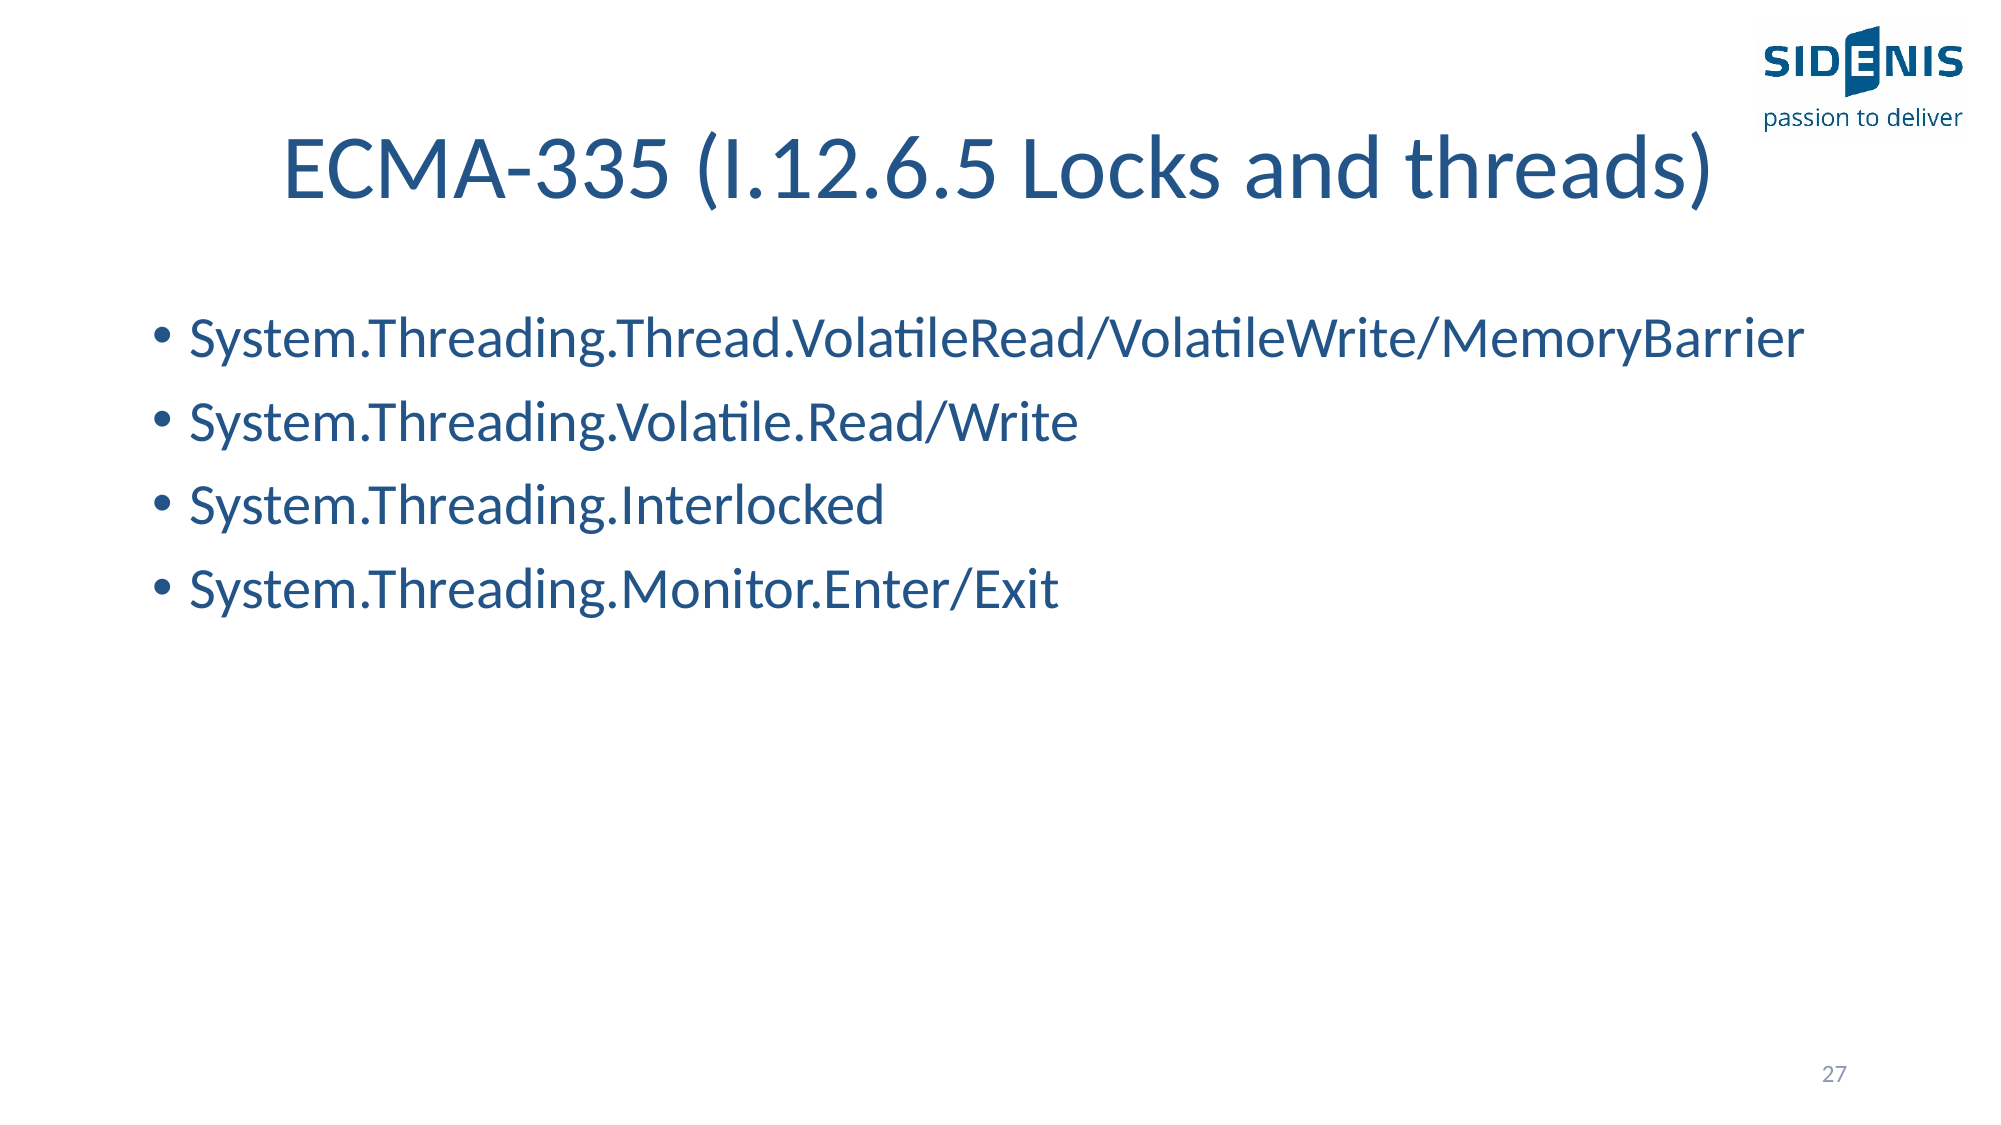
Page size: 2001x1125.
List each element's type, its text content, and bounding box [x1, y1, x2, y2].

picture [1757, 20, 1968, 139]
title ECMA-335 (I.12.6.5 Locks and threads) [137, 59, 1863, 278]
list System.Threading.Thread.VolatileRead/VolatileWrite/MemoryBarrier System.Threading.Volatile.Read/Write System.Threading.Interlocked System.Threading.Monitor.Enter/Exit [137, 299, 1863, 1014]
slide_number 27 [1412, 1042, 1863, 1103]
